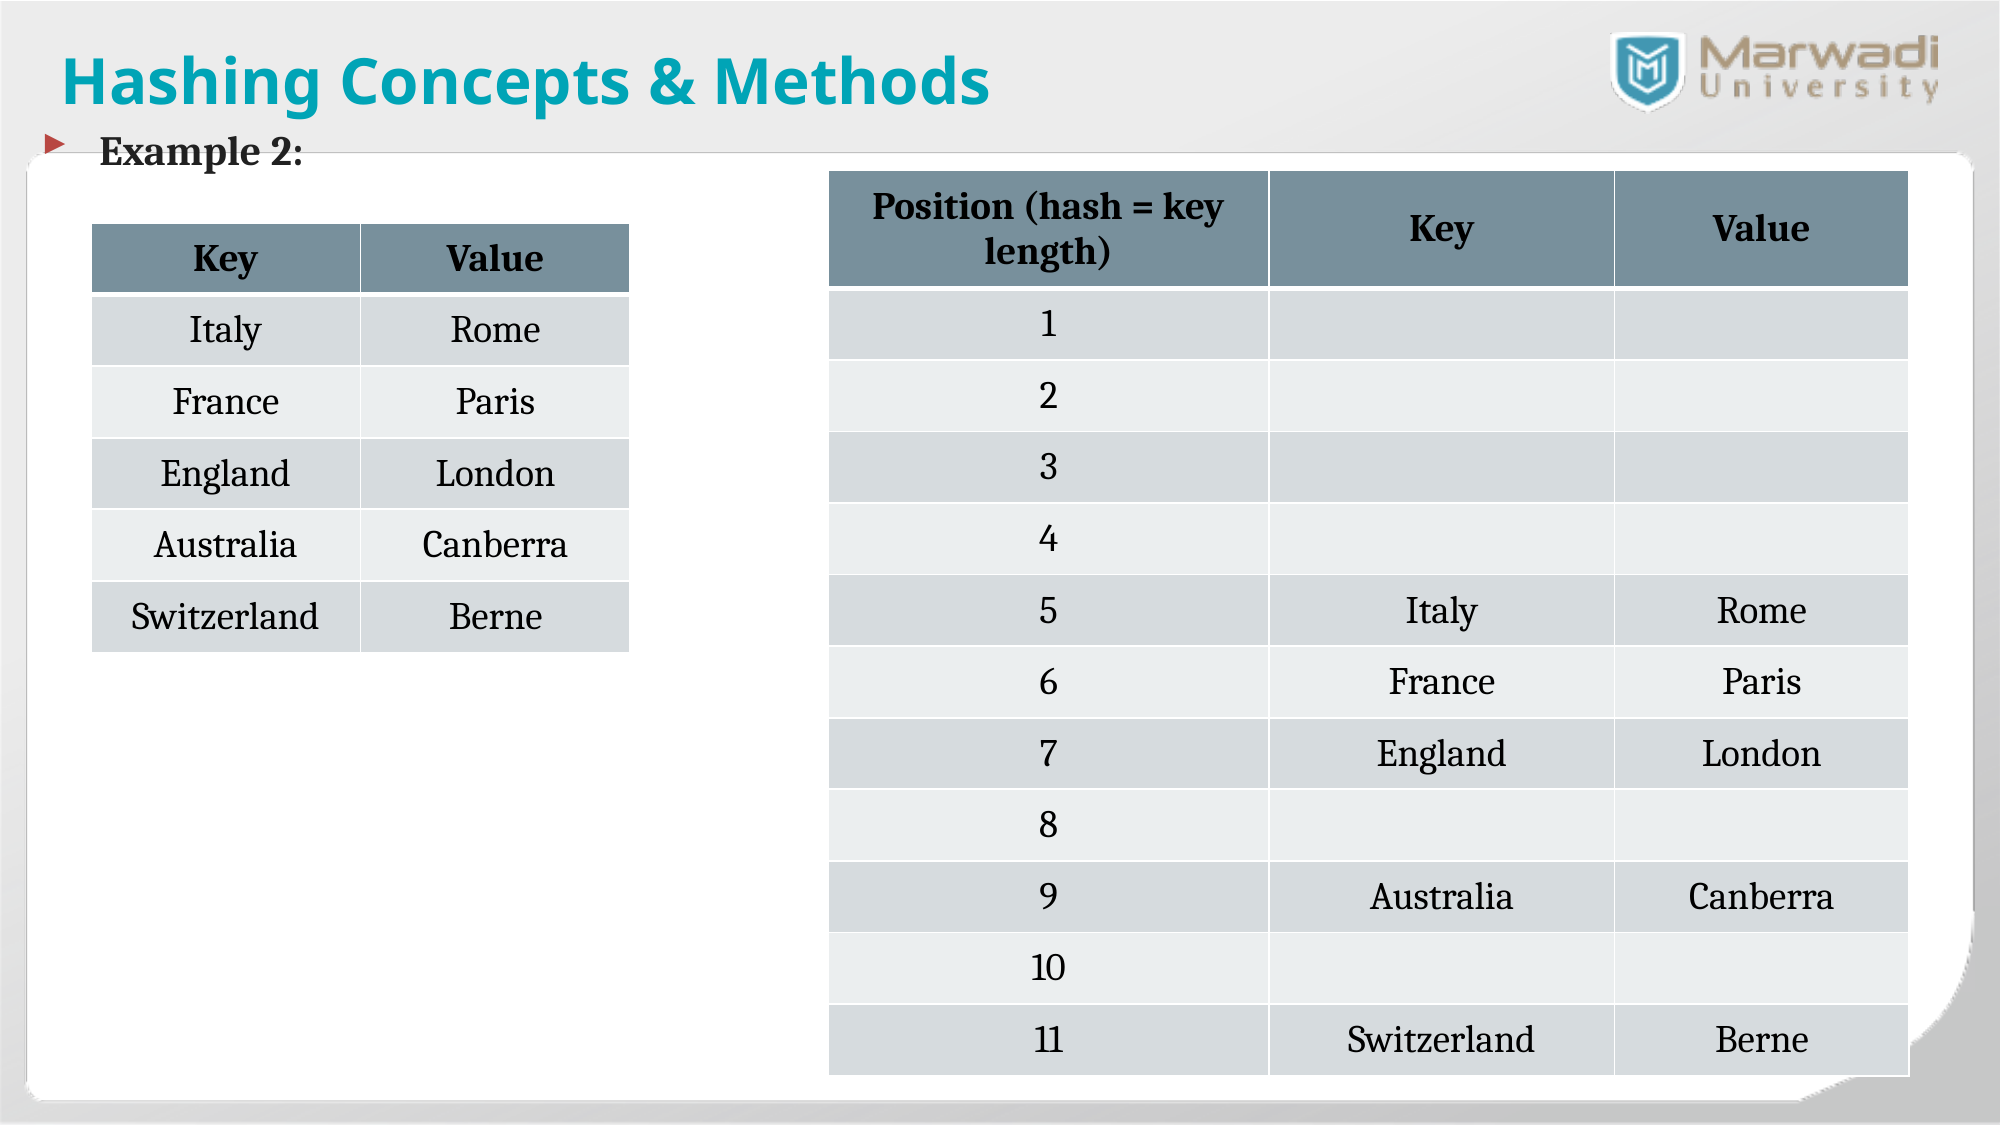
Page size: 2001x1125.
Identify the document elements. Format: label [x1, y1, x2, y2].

text_box [0, 0, 2000, 1125]
